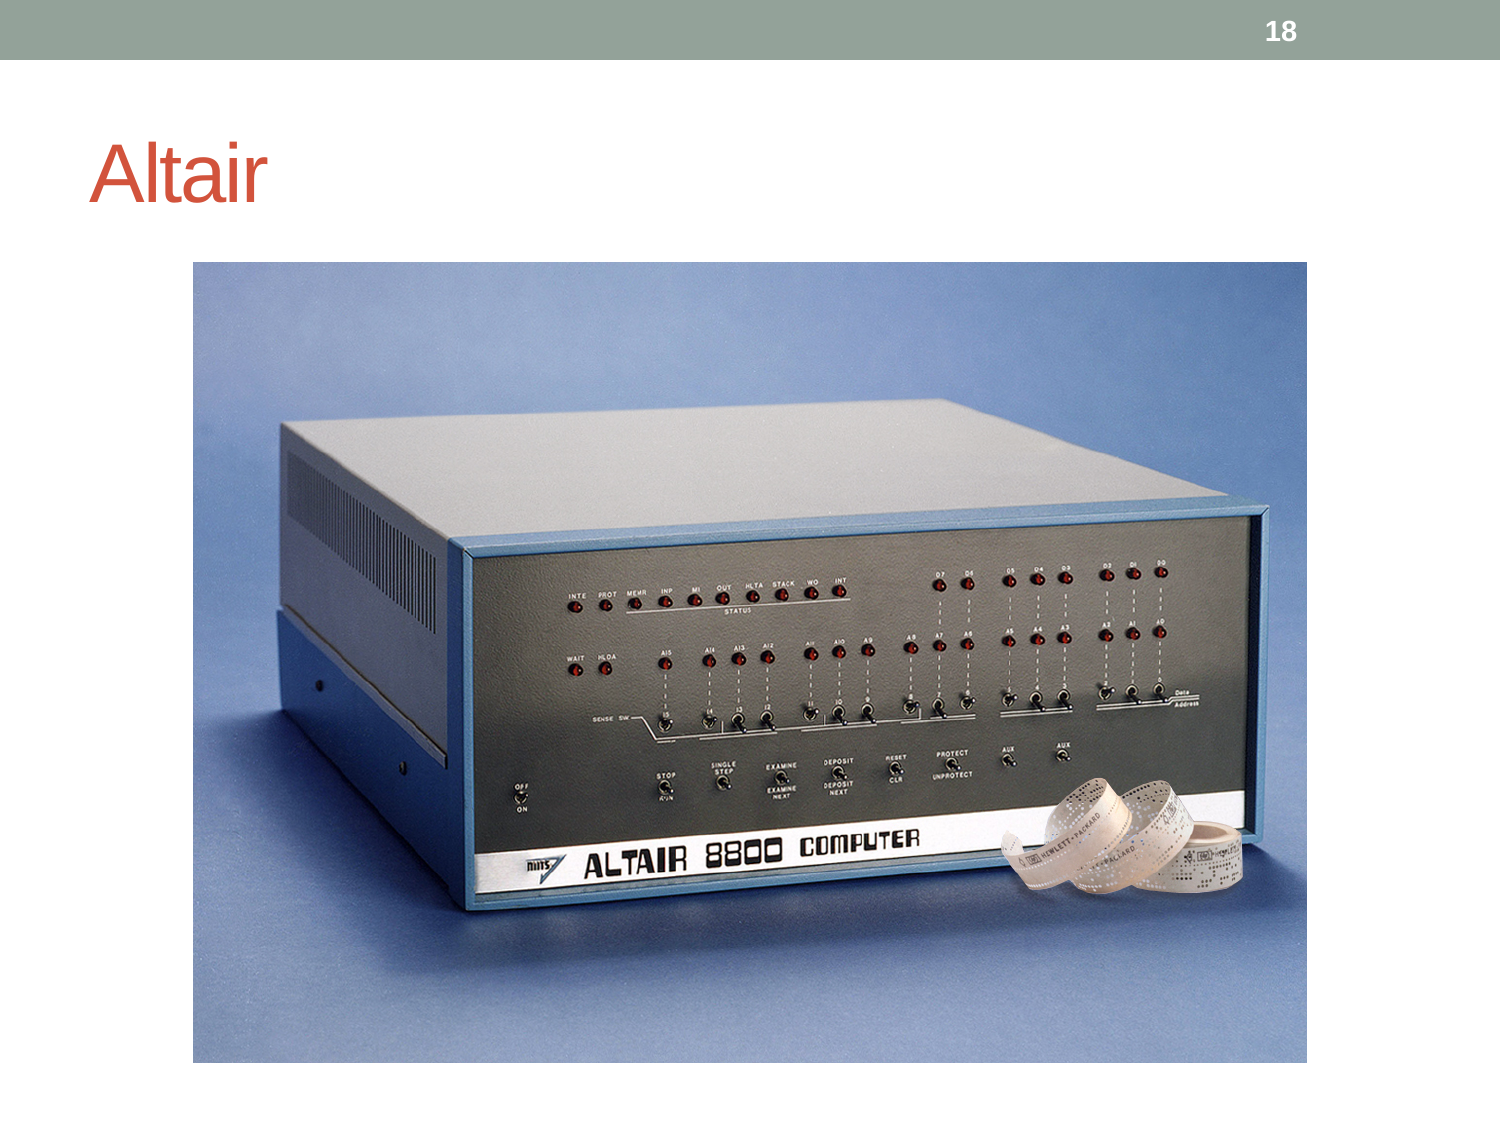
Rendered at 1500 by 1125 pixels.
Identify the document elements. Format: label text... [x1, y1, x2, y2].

text_box Altair [75, 87, 1425, 250]
picture [192, 262, 1307, 1063]
text_box 15 [1249, 3, 1425, 57]
